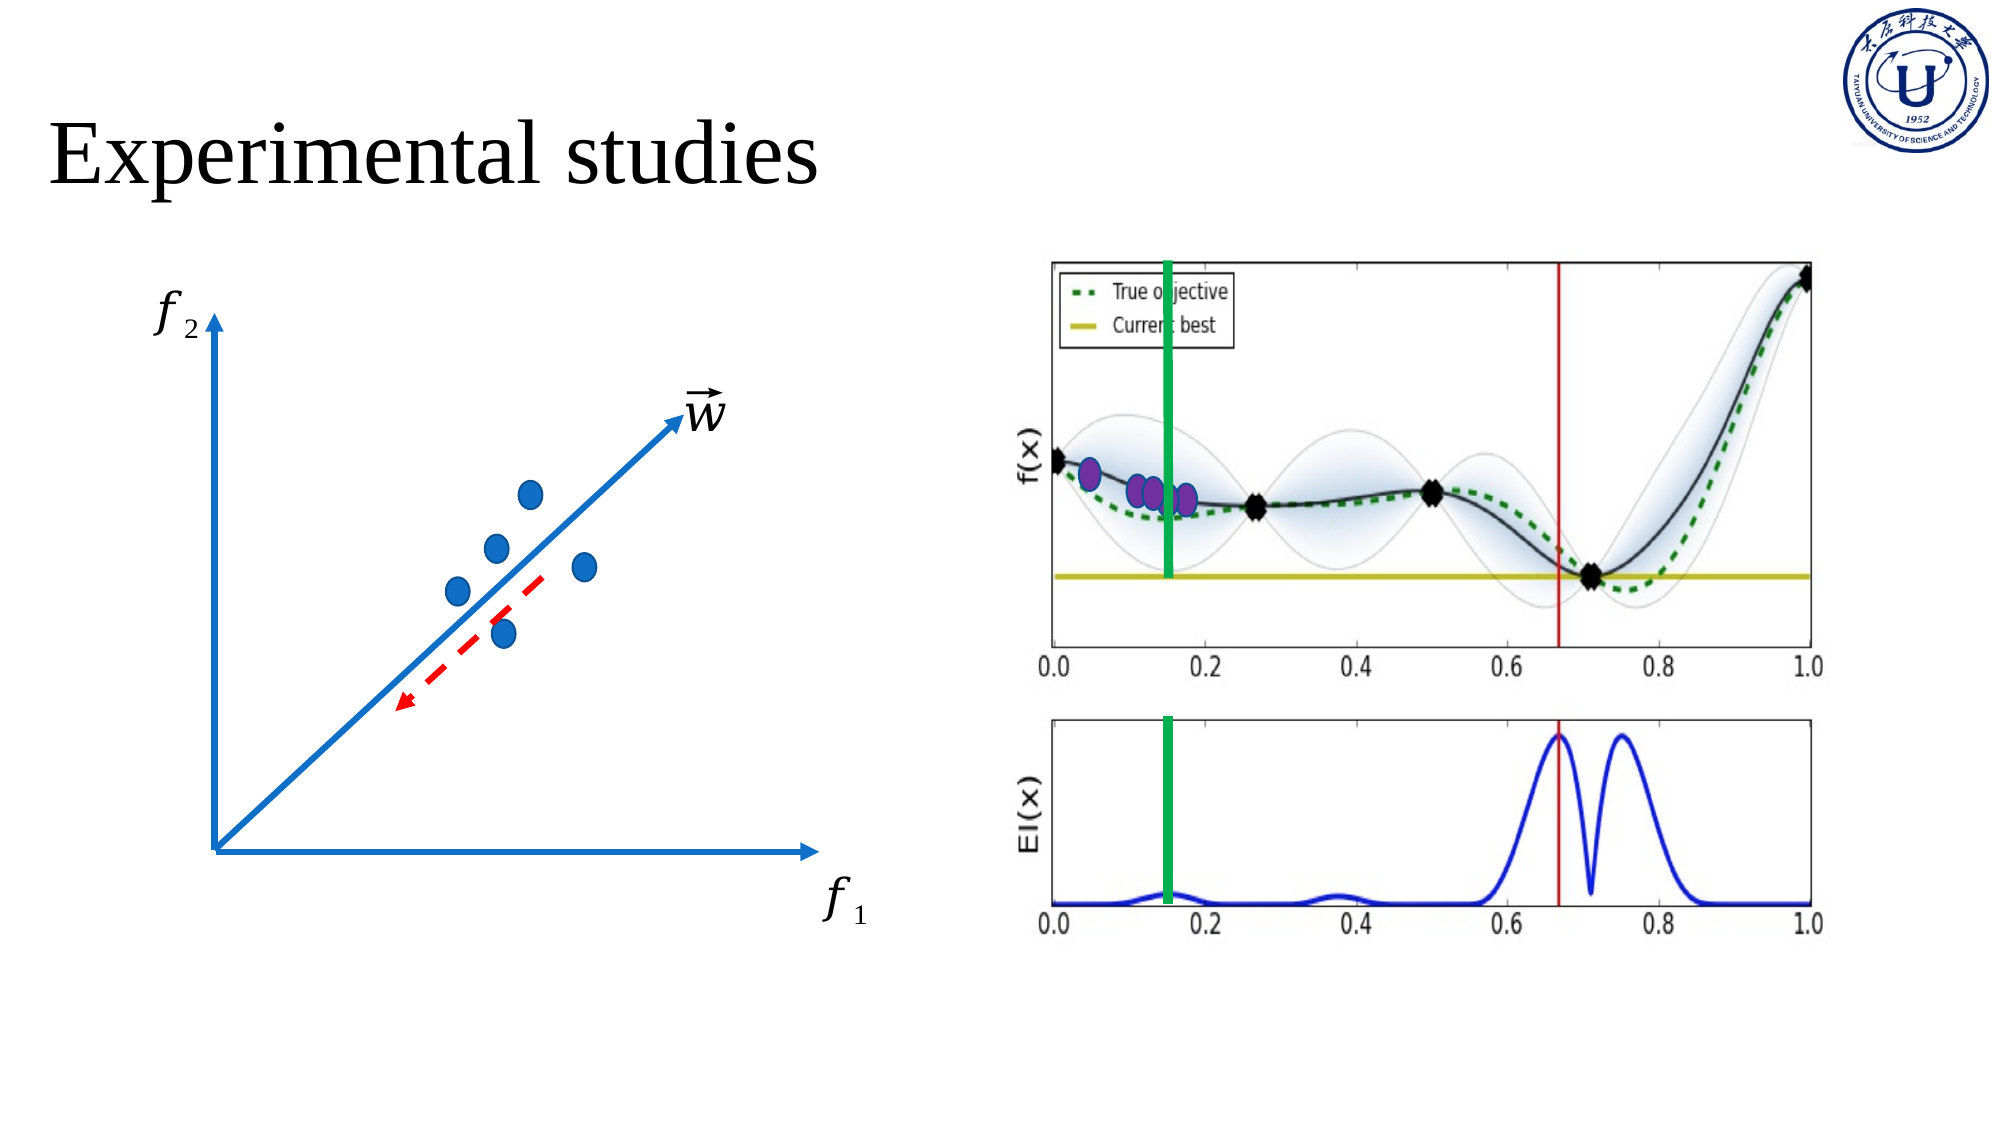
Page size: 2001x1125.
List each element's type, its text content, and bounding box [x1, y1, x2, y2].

picture [1843, 8, 1989, 153]
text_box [149, 285, 868, 931]
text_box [1000, 243, 1860, 968]
title Experimental studies [33, 45, 1822, 264]
